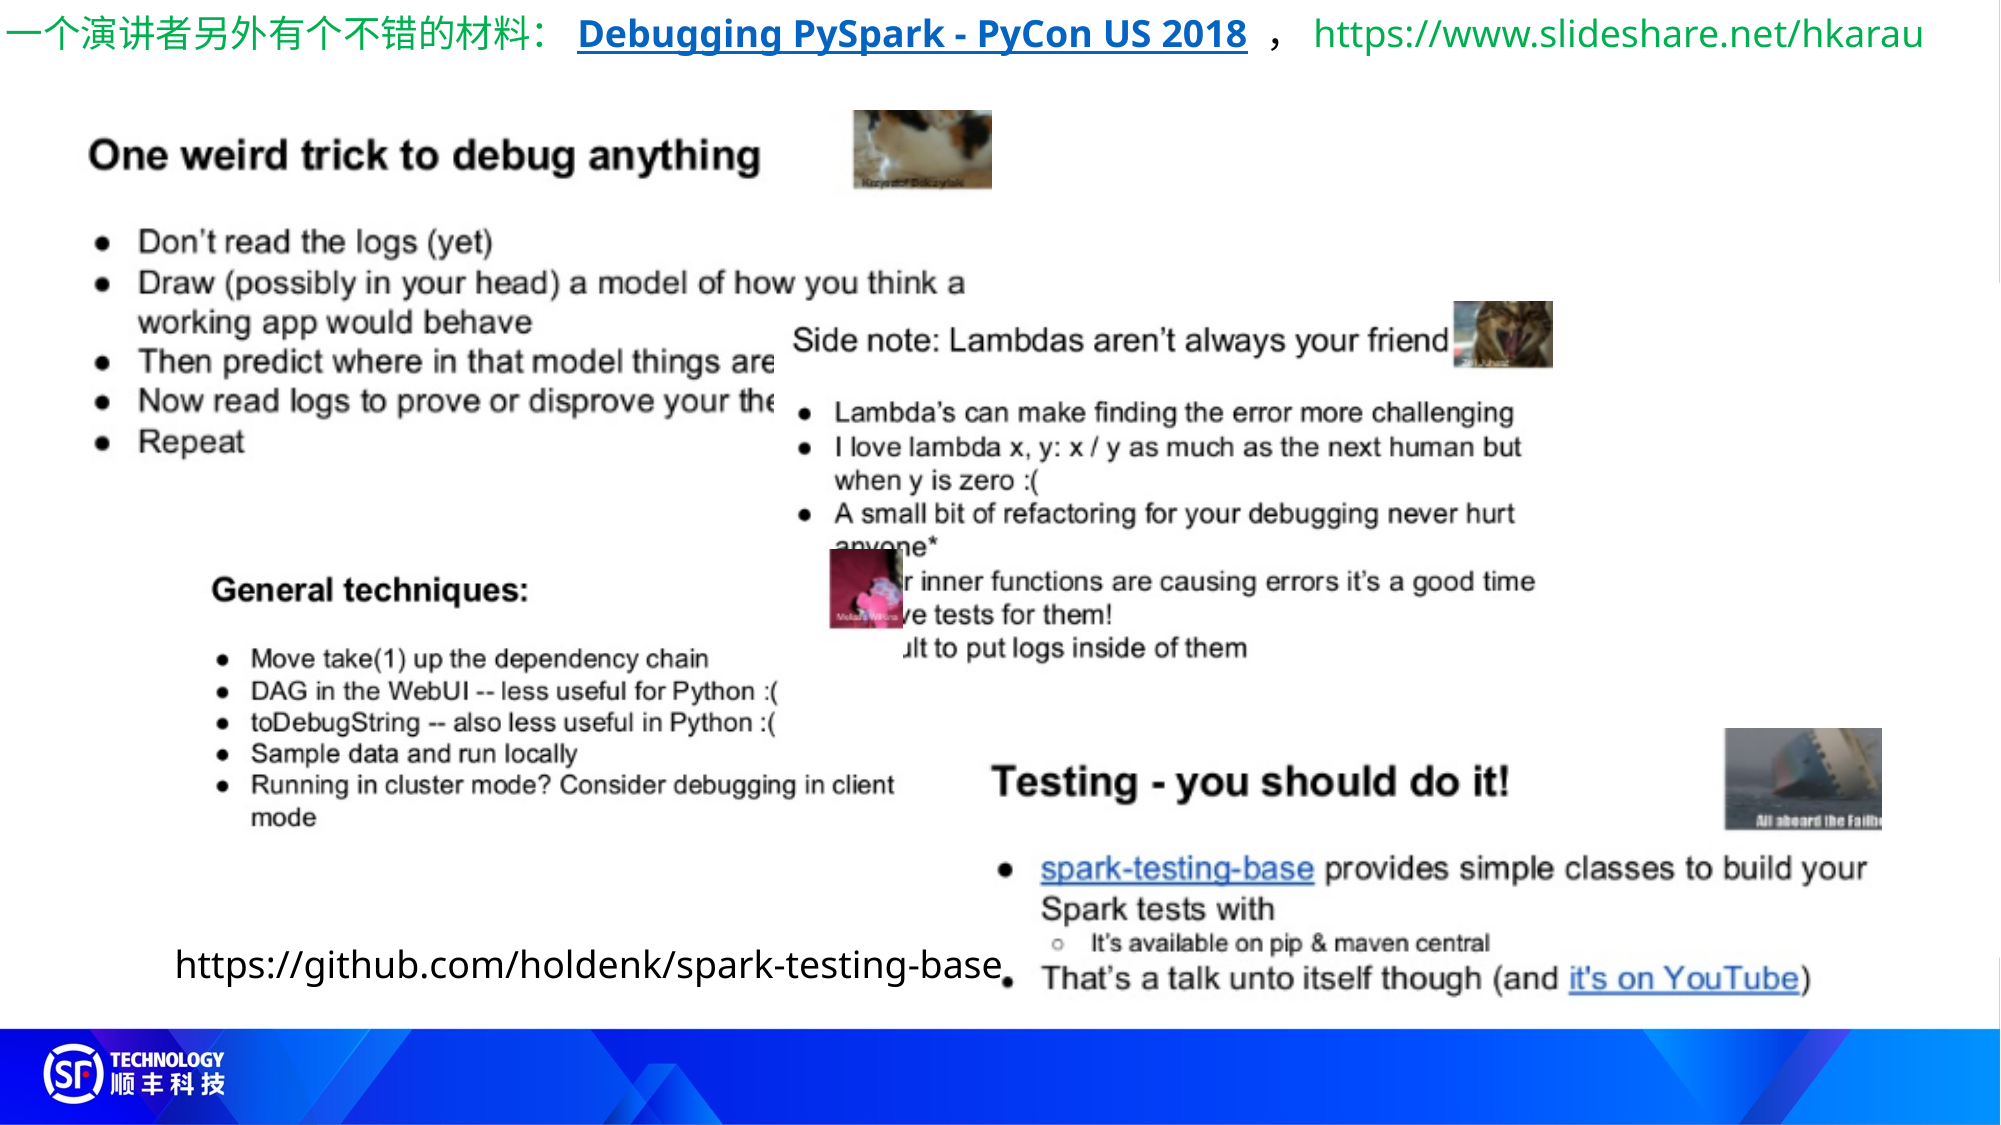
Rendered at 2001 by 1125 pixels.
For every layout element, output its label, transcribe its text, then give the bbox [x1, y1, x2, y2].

picture [0, 0, 2000, 1125]
text_box 一个演讲者另外有个不错的材料：Debugging PySpark - PyCon US 2018 ，https://www.slideshare.net/hkarau [0, 2, 1940, 69]
text_box https://github.com/holdenk/spark-testing-base [159, 933, 965, 994]
